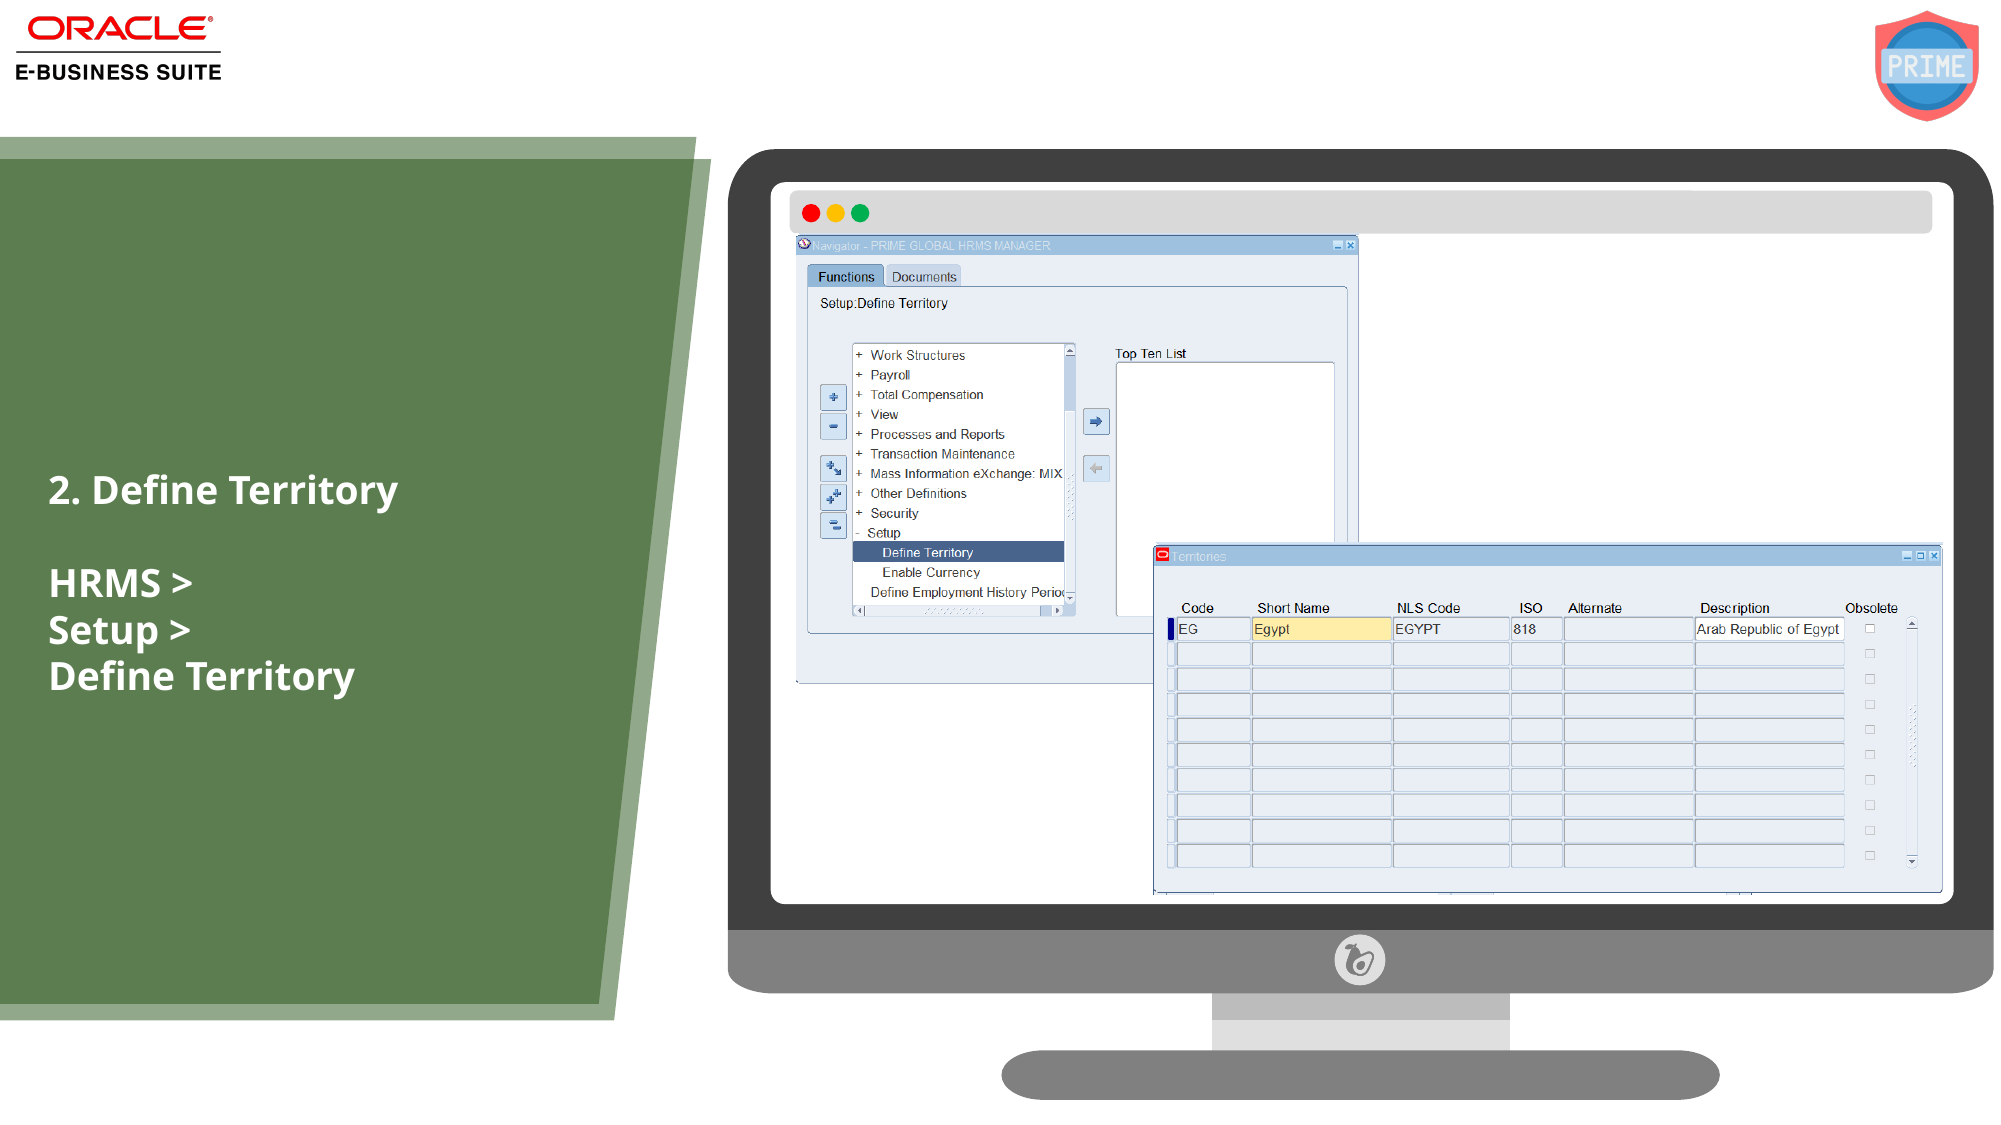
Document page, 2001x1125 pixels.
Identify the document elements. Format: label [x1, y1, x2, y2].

picture [1868, 7, 1986, 125]
picture [16, 15, 222, 81]
text_box [727, 148, 1995, 1101]
picture [795, 232, 1944, 896]
text_box [0, 136, 712, 1021]
